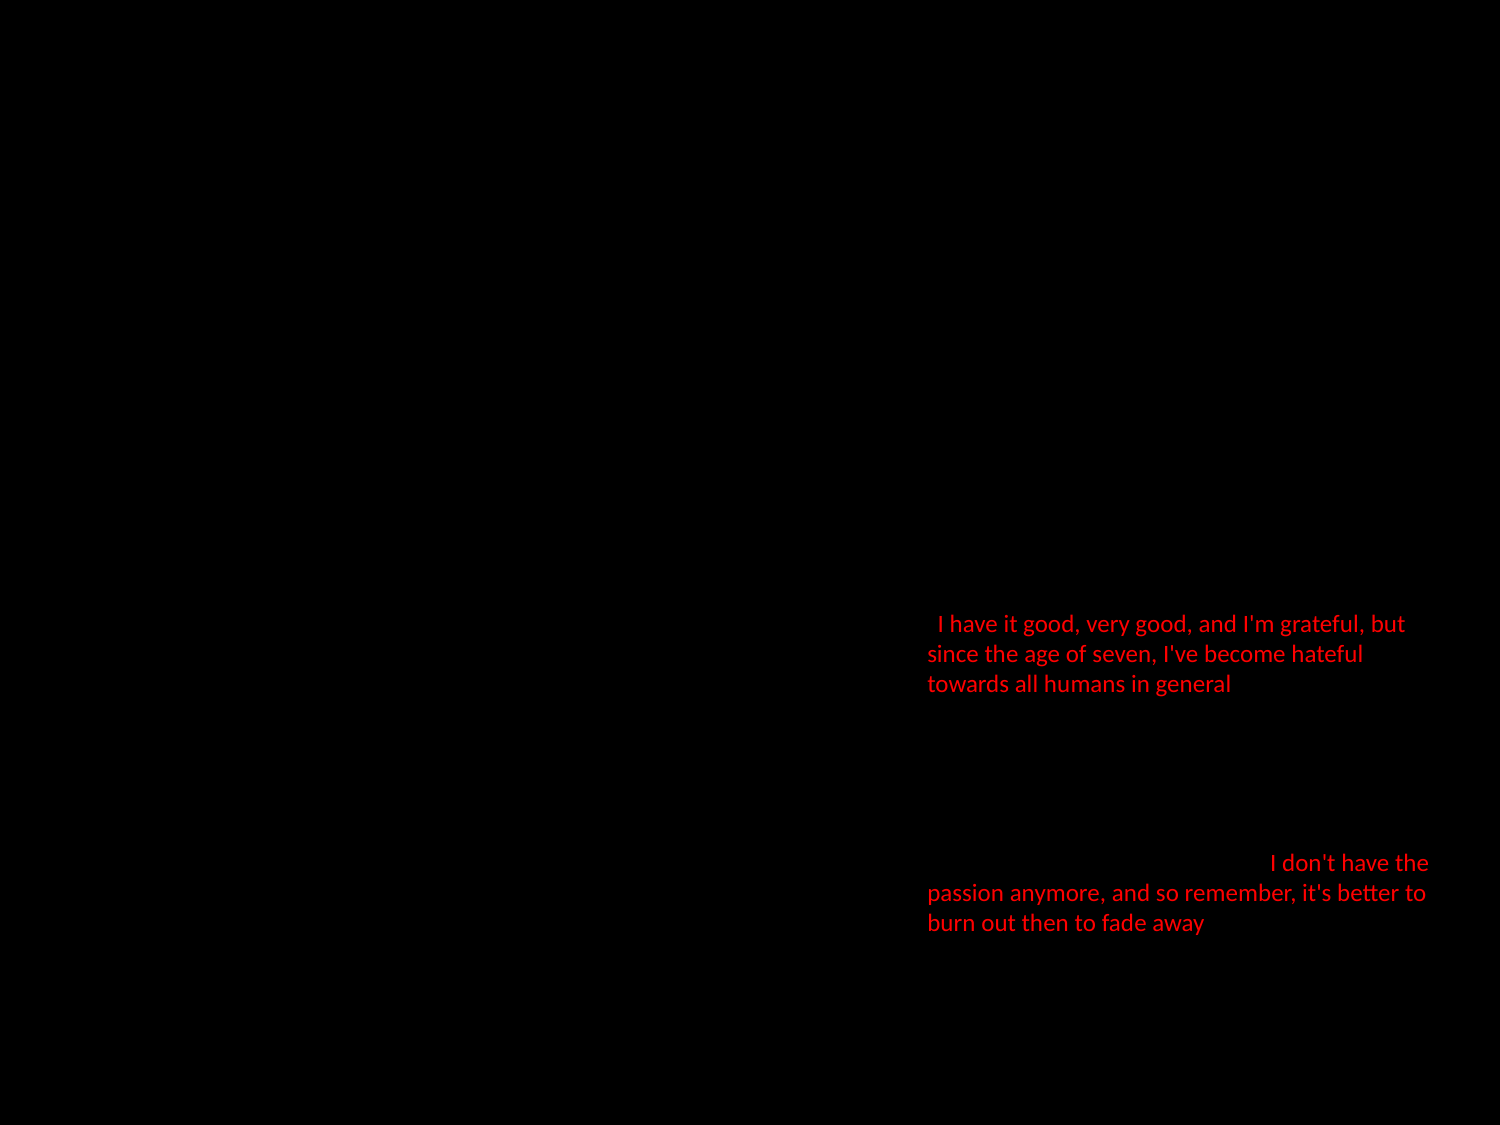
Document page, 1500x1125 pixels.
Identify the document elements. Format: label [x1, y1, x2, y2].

list [0, 0, 1500, 1125]
